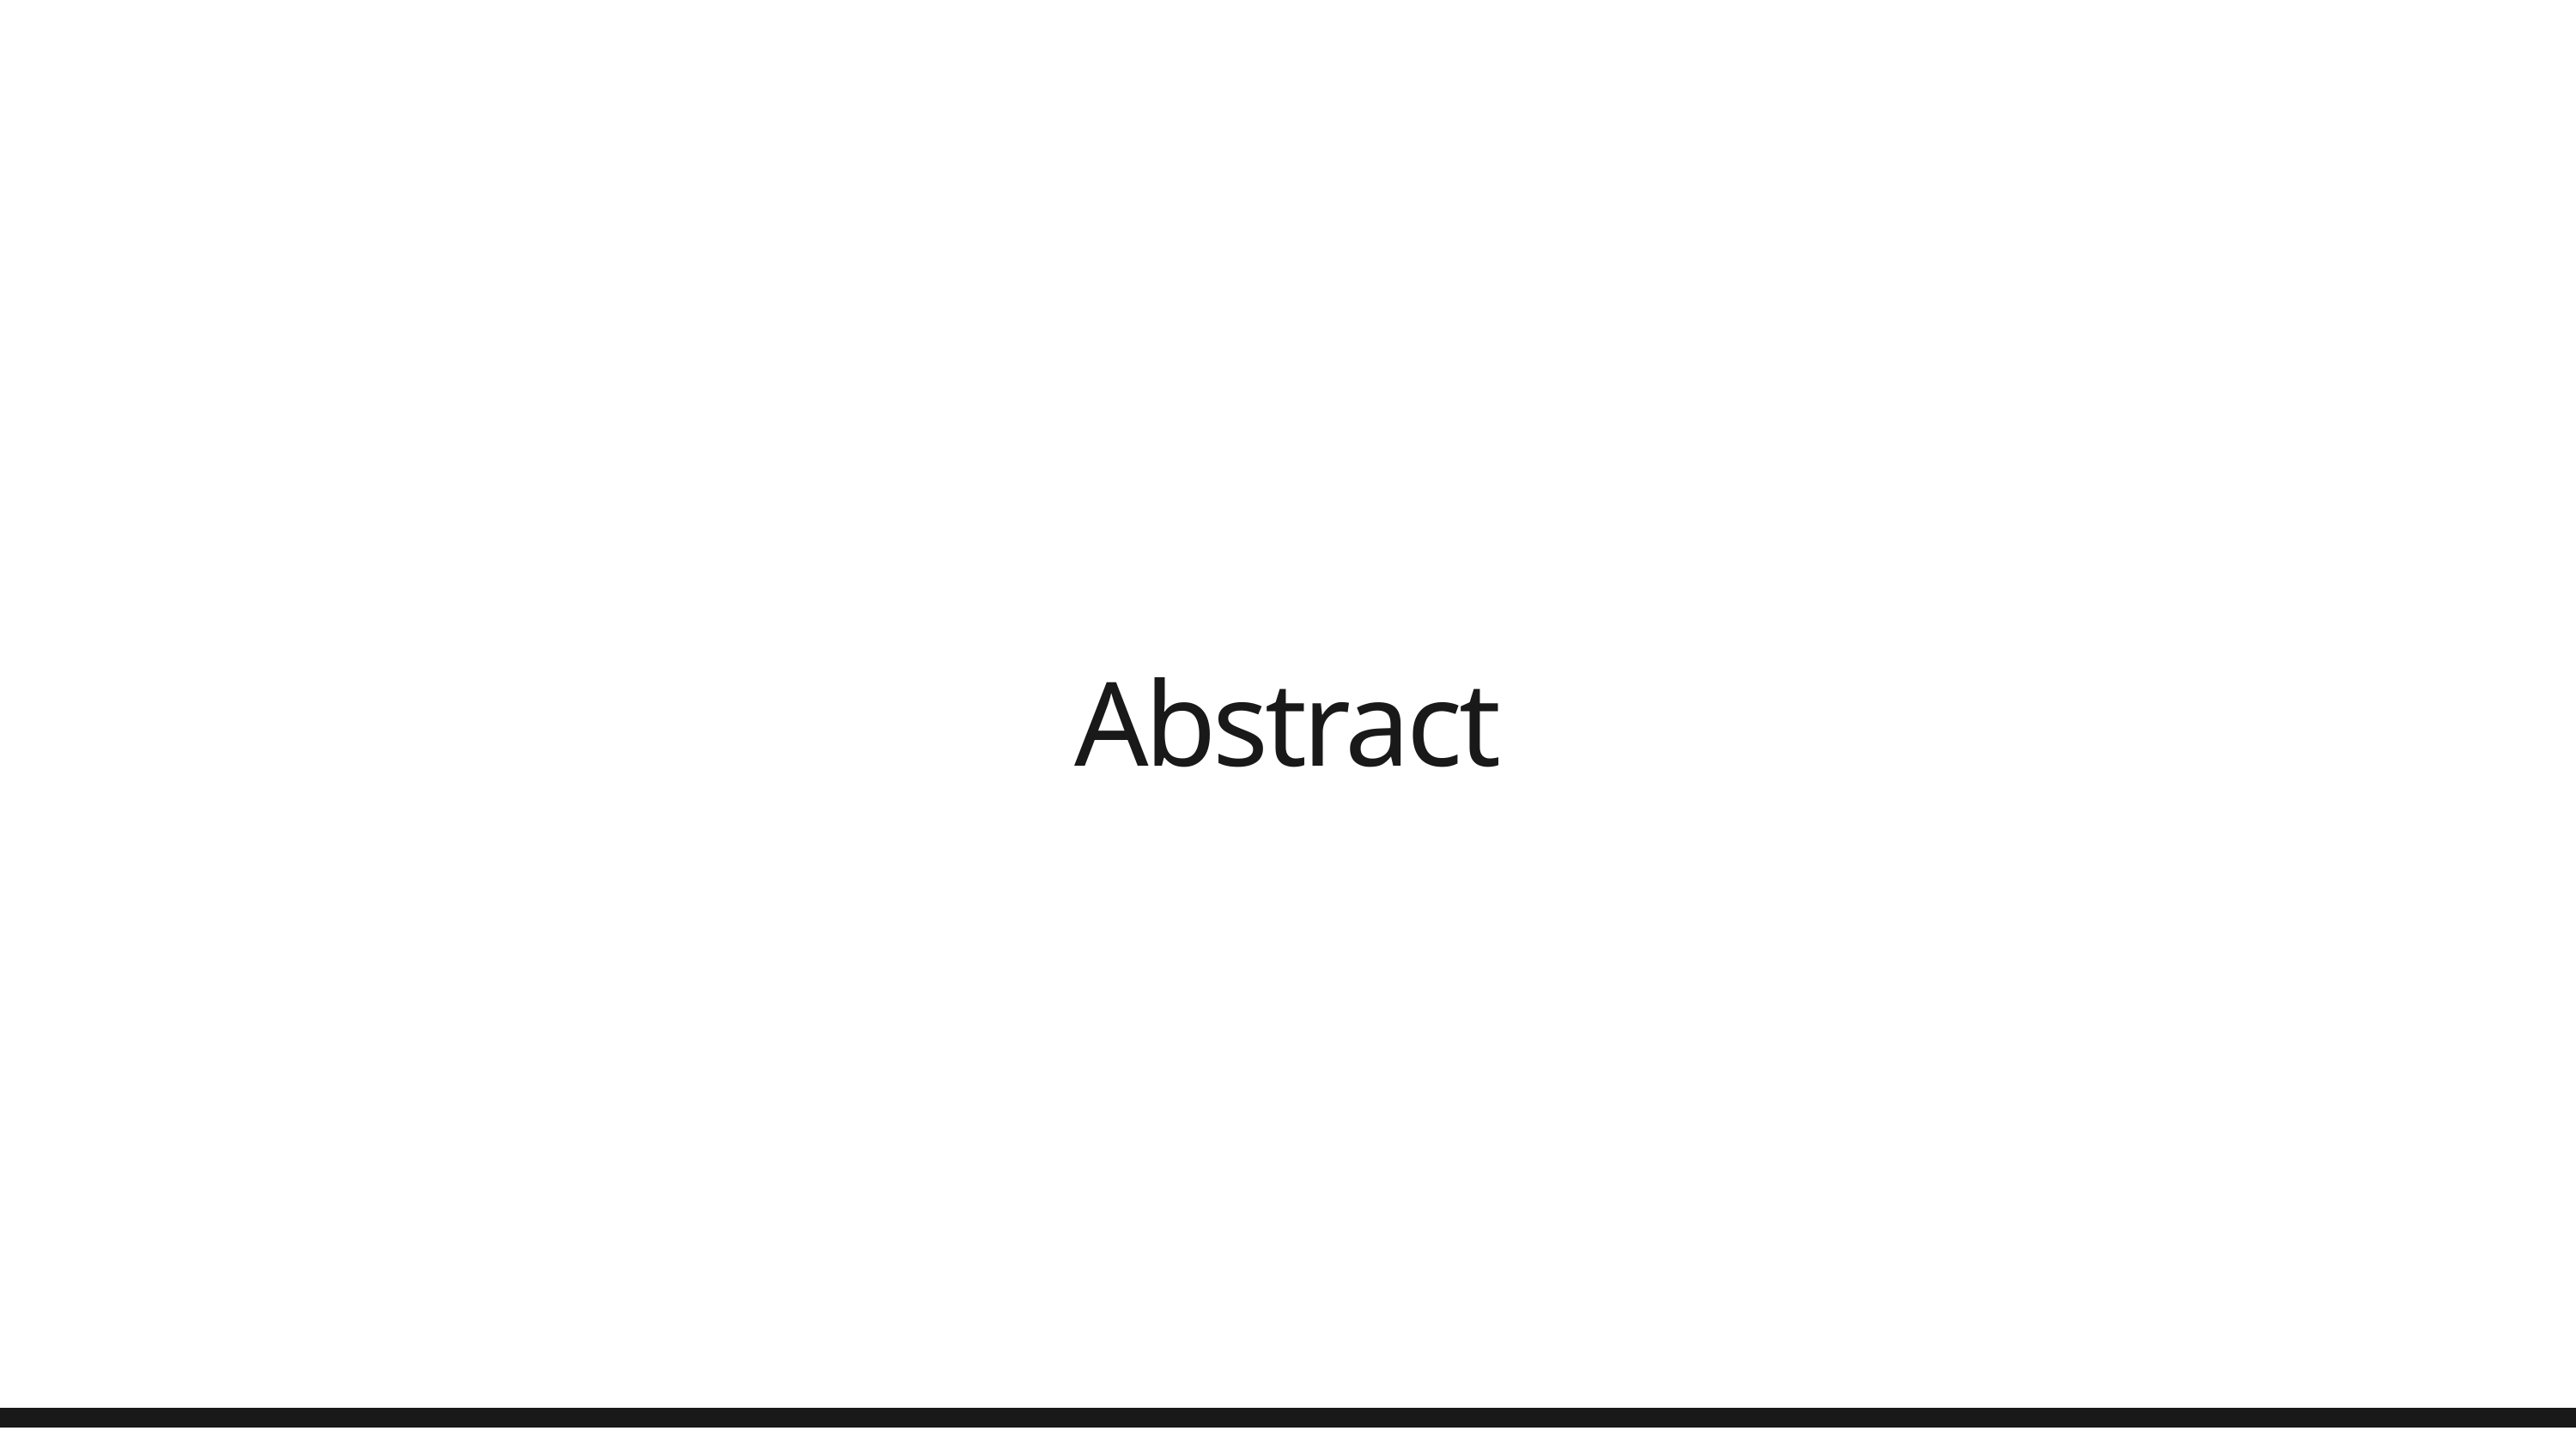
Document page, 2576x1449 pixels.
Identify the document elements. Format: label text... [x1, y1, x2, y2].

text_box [0, 1409, 2576, 1427]
text_box Abstract [804, 655, 1772, 790]
